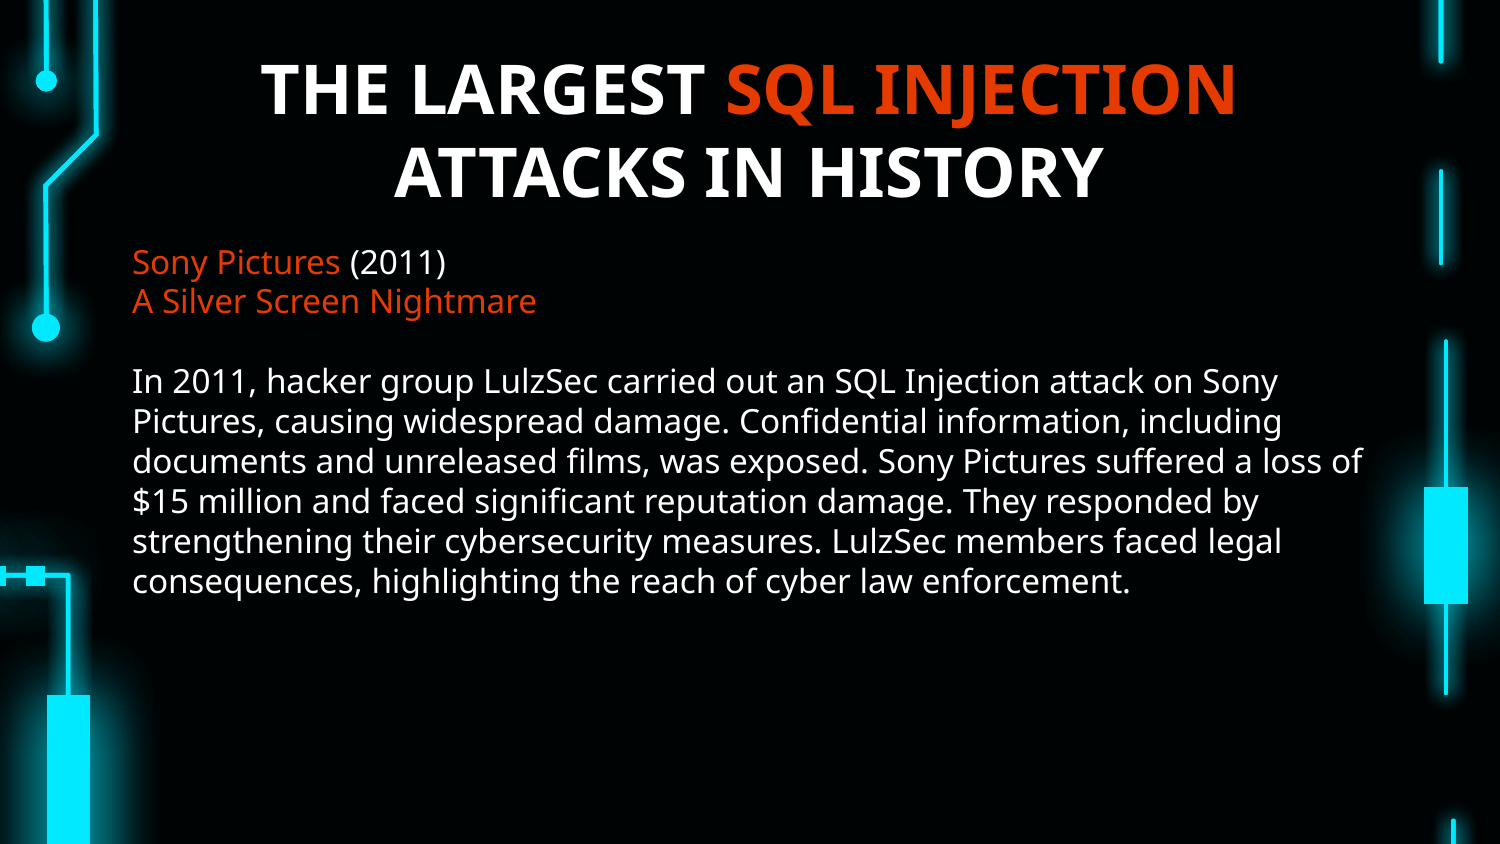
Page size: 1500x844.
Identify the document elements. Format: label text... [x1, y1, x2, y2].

title THE LARGEST SQL INJECTION ATTACKS IN HISTORY [116, 42, 1383, 216]
list Sony Pictures (2011) A Silver Screen Nightmare In 2011, hacker group LulzSec carried out an SQL Injection attack on Sony Pictures, causing widespread damage. Confidential information, including documents and unreleased films, was exposed. Sony Pictures suffered a loss of $15 million and faced significant reputation damage. They responded by strengthening their cybersecurity measures. LulzSec members faced legal consequences, highlighting the reach of cyber law enforcement. [116, 225, 1383, 618]
